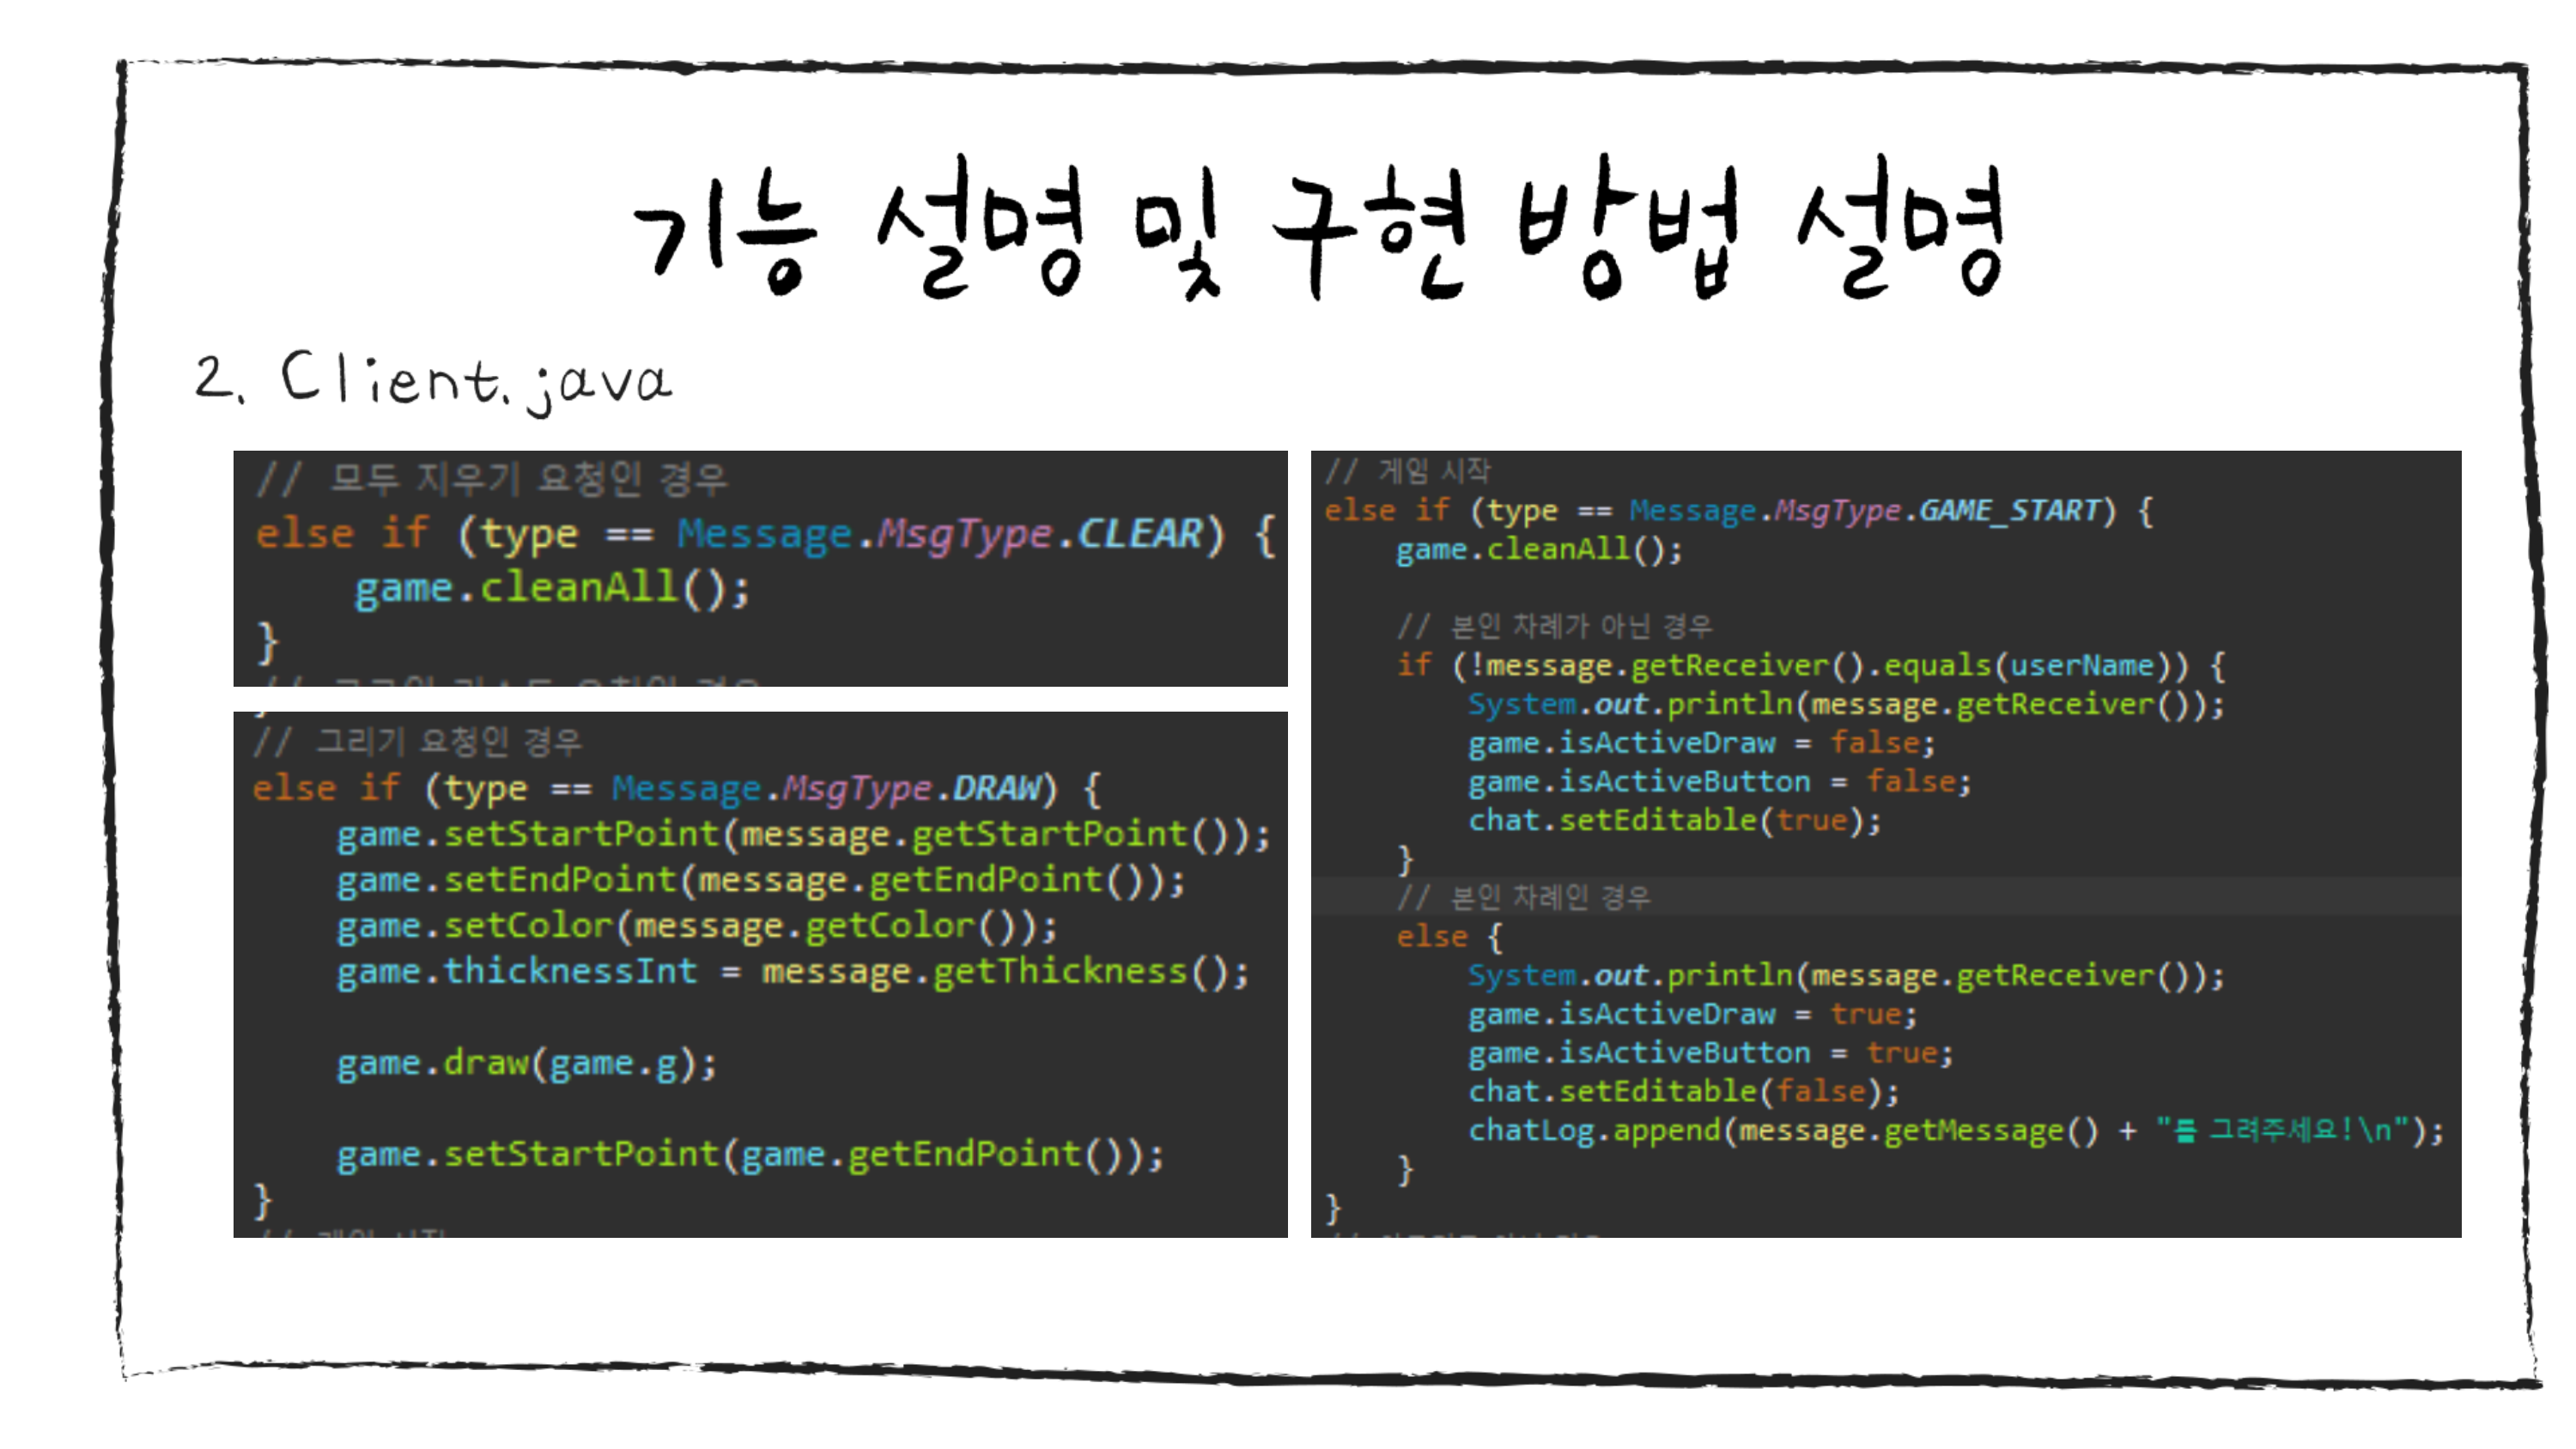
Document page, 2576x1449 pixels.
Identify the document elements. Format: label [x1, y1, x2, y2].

text_box [98, 56, 2549, 1392]
text_box [233, 451, 1289, 687]
text_box [233, 712, 1289, 1238]
picture [127, 106, 2076, 474]
text_box [1310, 451, 2462, 1238]
